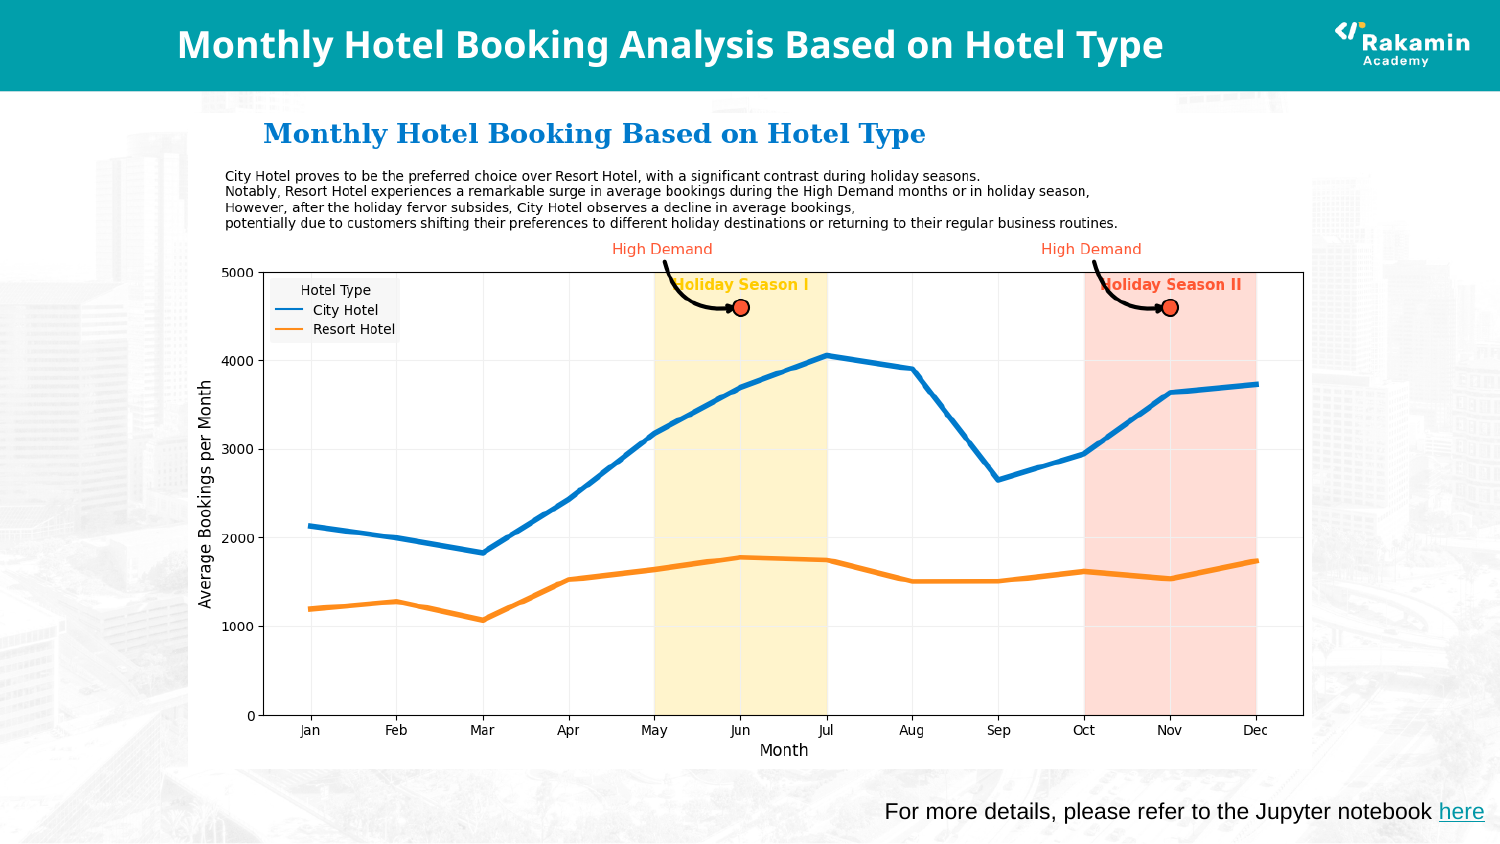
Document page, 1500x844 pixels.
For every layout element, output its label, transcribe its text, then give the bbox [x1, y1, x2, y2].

picture [0, 0, 1500, 844]
title Monthly Hotel Booking Analysis Based on Hotel Type [0, 6, 1342, 92]
text_box For more details, please refer to the Jupyter notebook here [763, 782, 1500, 838]
